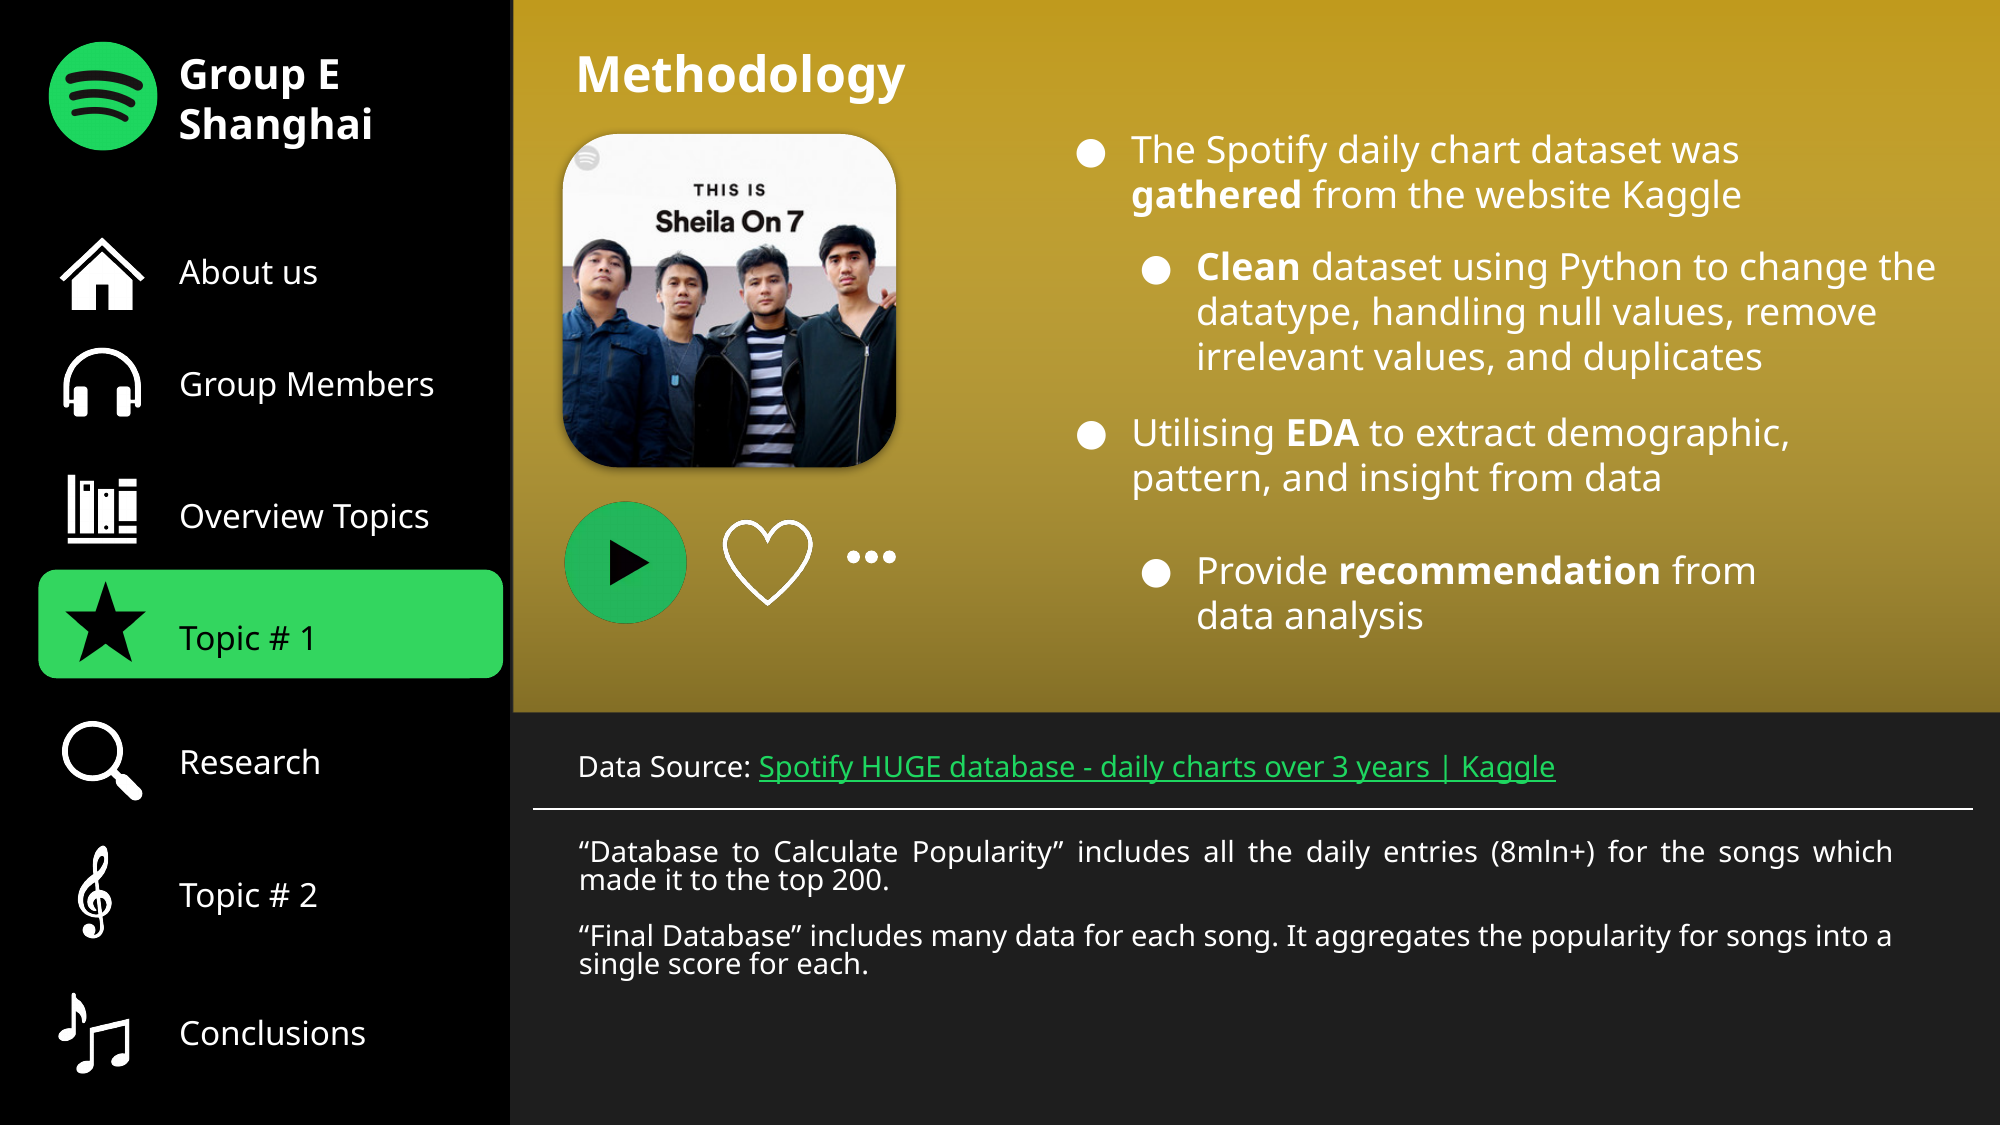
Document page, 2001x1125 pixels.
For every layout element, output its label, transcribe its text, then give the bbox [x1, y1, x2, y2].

text_box About us [164, 243, 408, 299]
picture [42, 841, 149, 948]
picture [53, 712, 151, 810]
text_box Conclusions [164, 1004, 497, 1060]
picture [57, 573, 155, 671]
picture [562, 133, 897, 468]
text_box “Database to Calculate Popularity” includes all the daily entries (8mln+) for the songs which made it to the top 200. “Final Database” includes many data for each song. It aggregates the popularity for songs into a single score for each. [564, 832, 1909, 1044]
picture [41, 34, 165, 158]
text_box Topic # 2 [164, 867, 497, 922]
picture [53, 224, 151, 322]
text_box [512, 0, 2000, 713]
text_box Research [164, 733, 497, 789]
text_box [1040, 118, 1973, 646]
text_box Topic # 1 [164, 609, 497, 665]
text_box Methodology [560, 34, 1199, 110]
text_box [38, 569, 504, 679]
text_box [563, 500, 895, 624]
text_box Data Source: Spotify HUGE database - daily charts over 3 years | Kaggle [562, 741, 1869, 796]
text_box Group E Shanghai [168, 40, 497, 156]
picture [53, 333, 151, 431]
picture [53, 460, 151, 558]
picture [41, 980, 148, 1087]
text_box Group Members [164, 355, 497, 411]
text_box Overview Topics [164, 488, 497, 544]
